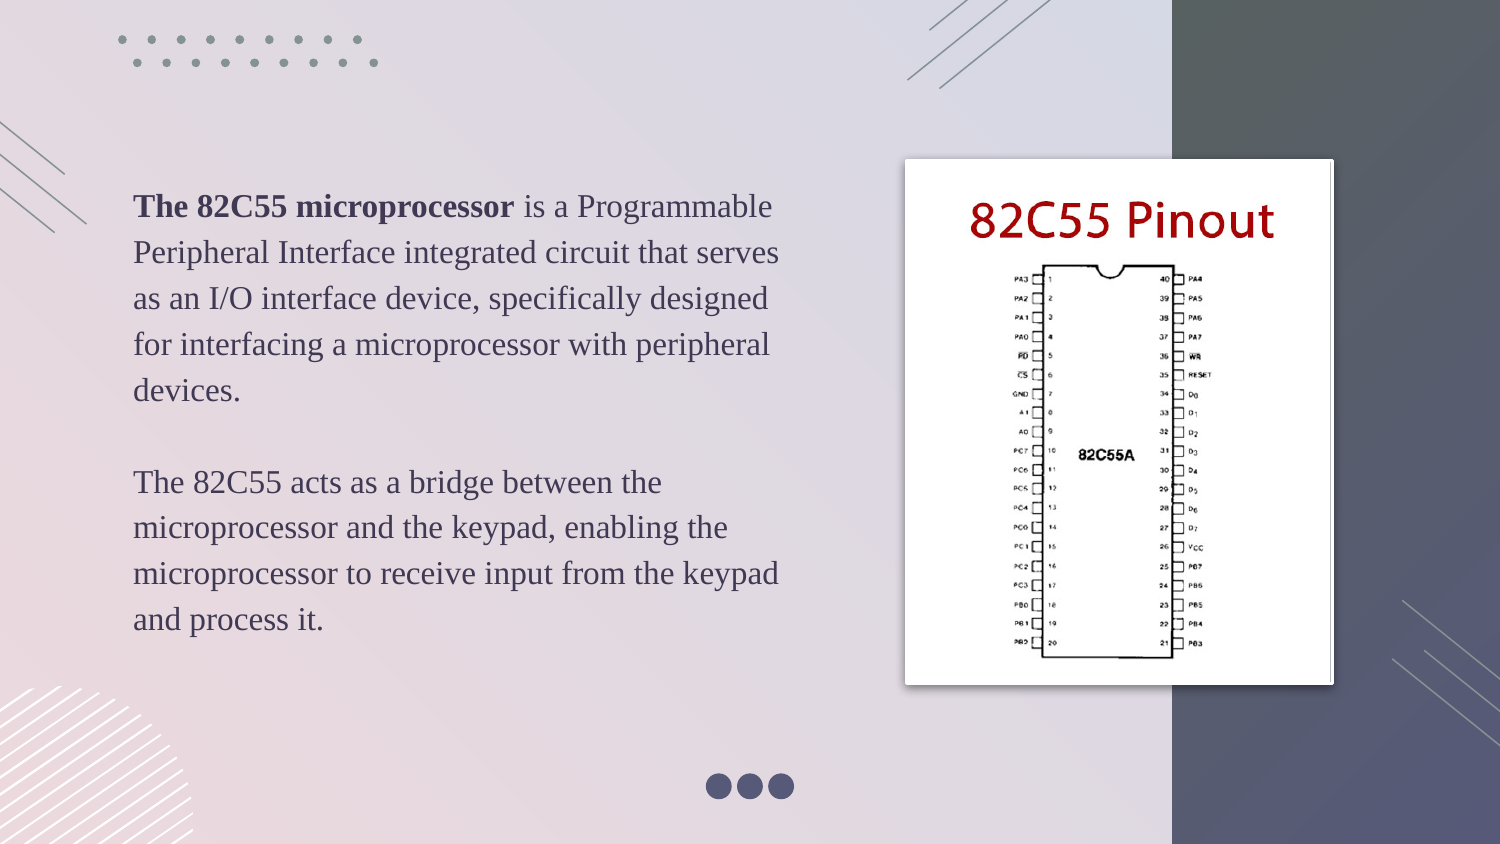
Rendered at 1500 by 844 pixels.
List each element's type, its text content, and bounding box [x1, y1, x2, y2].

subtitle The 82C55 microprocessor is a Programmable Peripheral Interface integrated circuit that serves as an I/O interface device, specifically designed for interfacing a microprocessor with peripheral devices. The 82C55 acts as a bridge between the microprocessor and the keypad, enabling the microprocessor to receive input from the keypad and process it. [118, 163, 809, 625]
picture [907, 161, 1331, 683]
